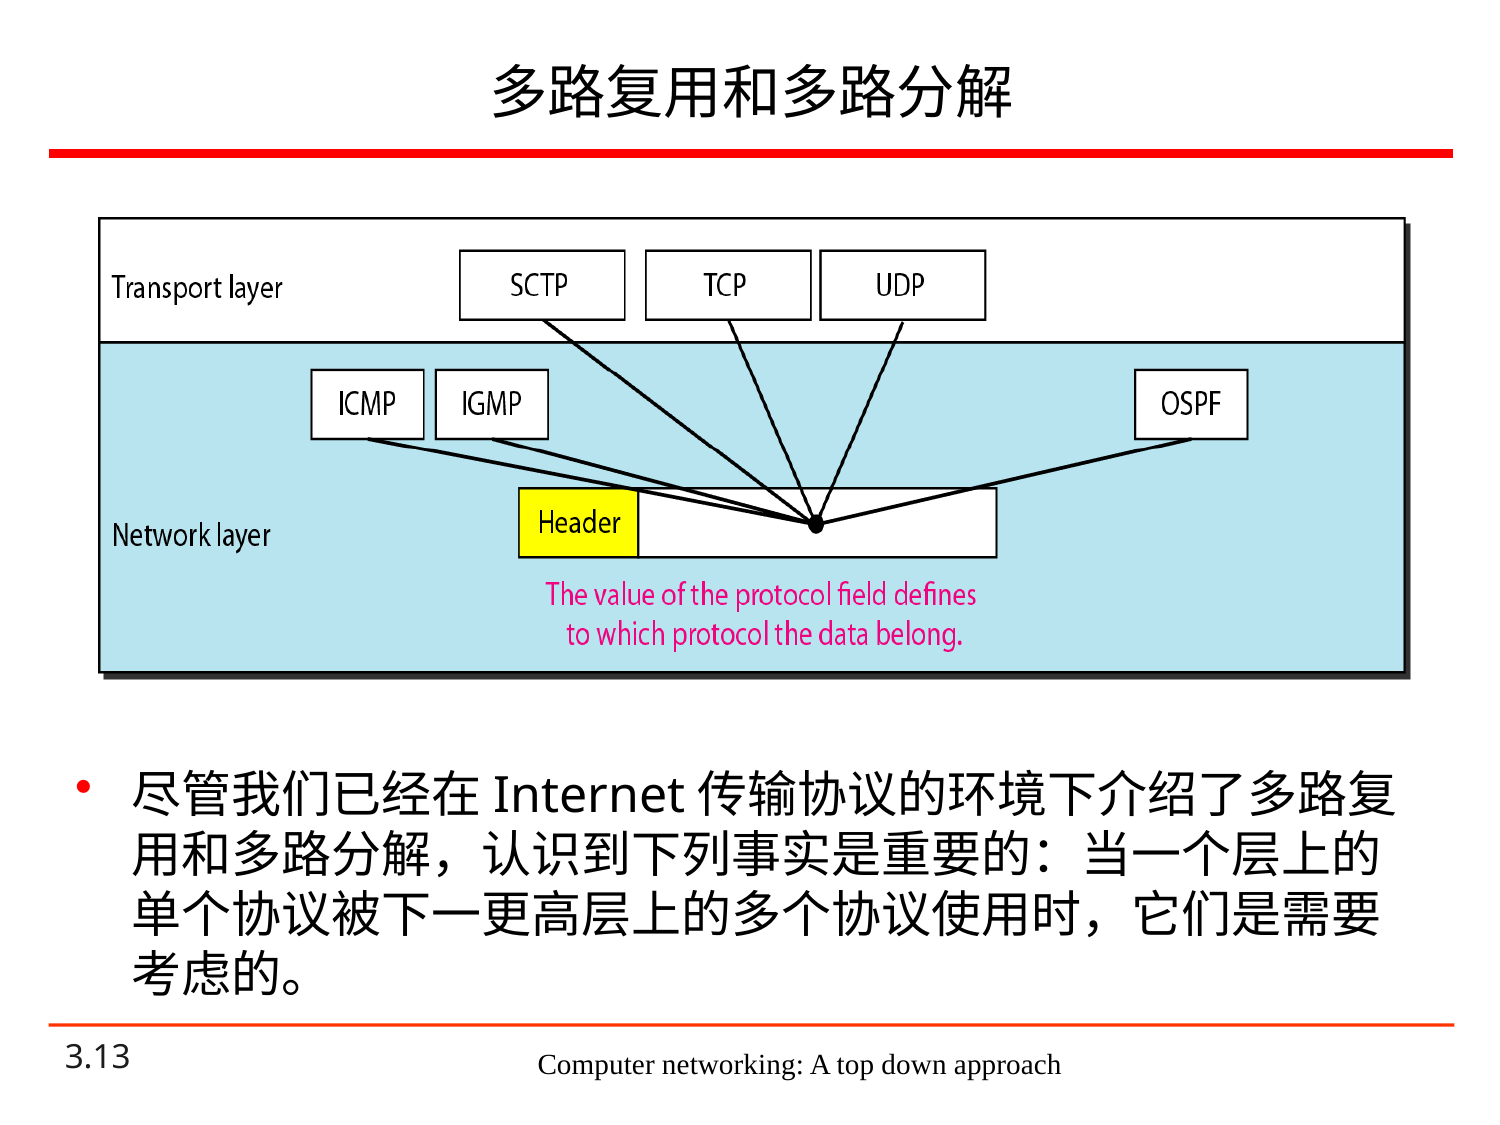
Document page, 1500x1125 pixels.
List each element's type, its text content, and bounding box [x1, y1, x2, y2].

list 尽管我们已经在Internet传输协议的环境下介绍了多路复用和多路分解，认识到下列事实是重要的：当一个层上的单个协议被下一更高层上的多个协议使用时，它们是需要考虑的。 [59, 754, 1443, 1010]
picture [98, 216, 1412, 680]
footer Computer networking: A top down approach [512, 1037, 1088, 1089]
title 多路复用和多路分解 [59, 37, 1443, 143]
